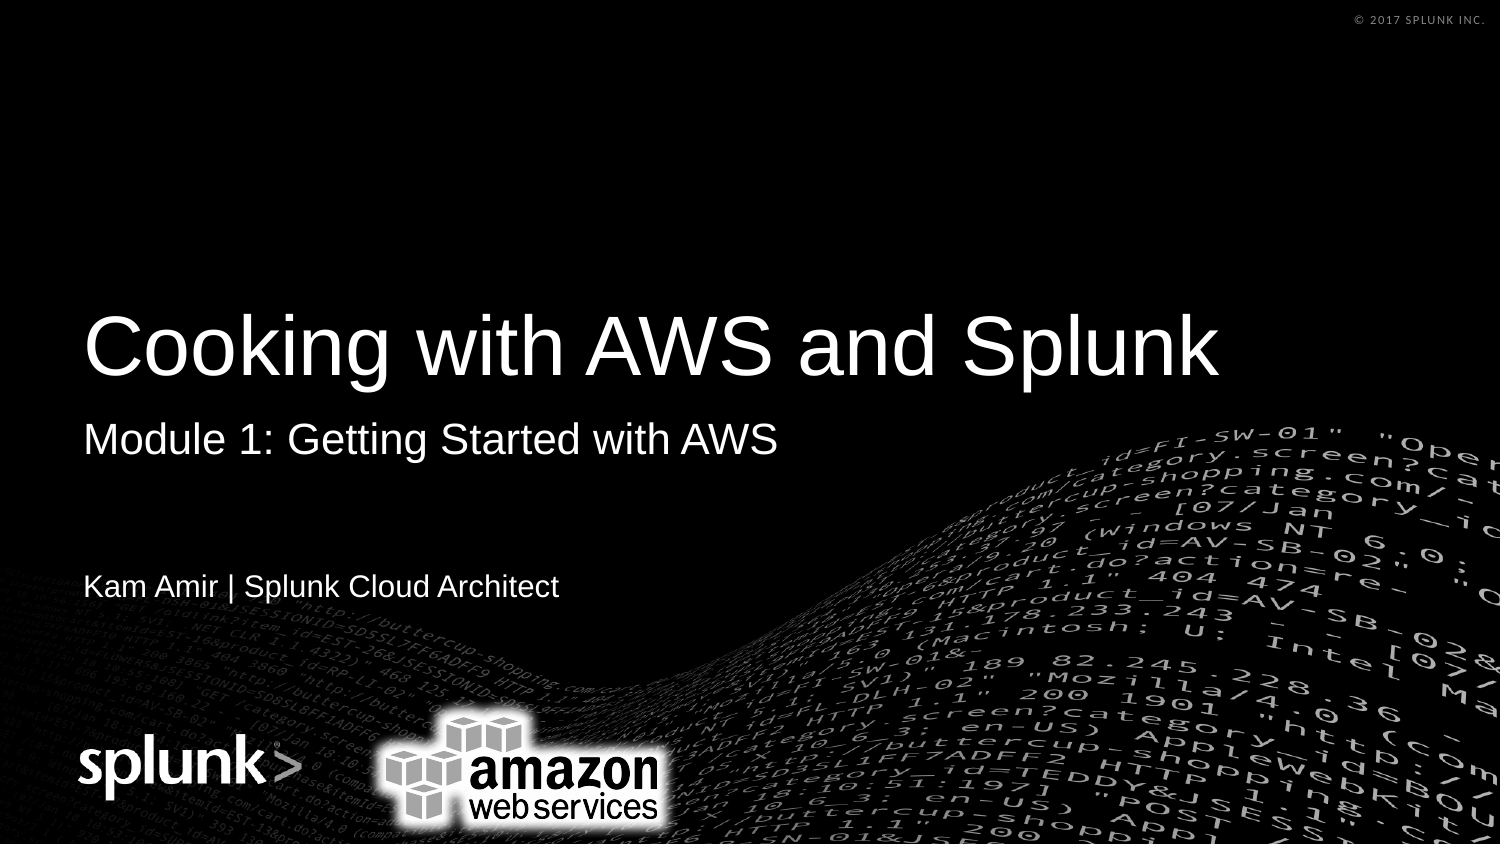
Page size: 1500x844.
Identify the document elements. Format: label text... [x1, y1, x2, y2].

title Cooking with AWS and Splunk [83, 38, 1410, 393]
list Module 1: Getting Started with AWS [83, 415, 961, 538]
picture [0, 0, 1500, 844]
list Kam Amir | Splunk Cloud Architect [83, 540, 961, 621]
